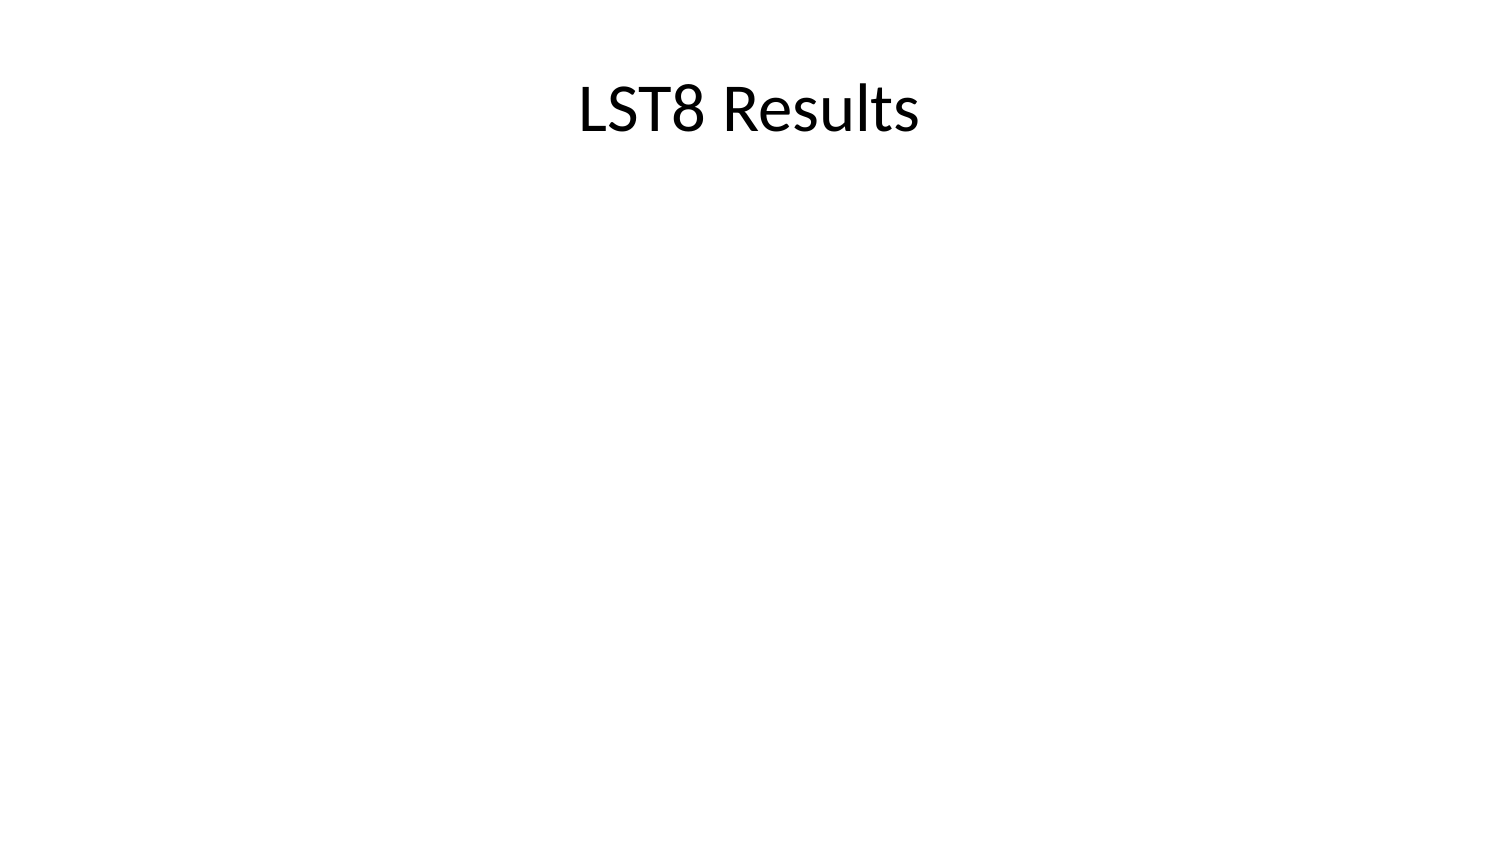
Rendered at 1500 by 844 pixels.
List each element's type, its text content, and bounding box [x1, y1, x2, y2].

title LST8 Results [75, 33, 1425, 175]
